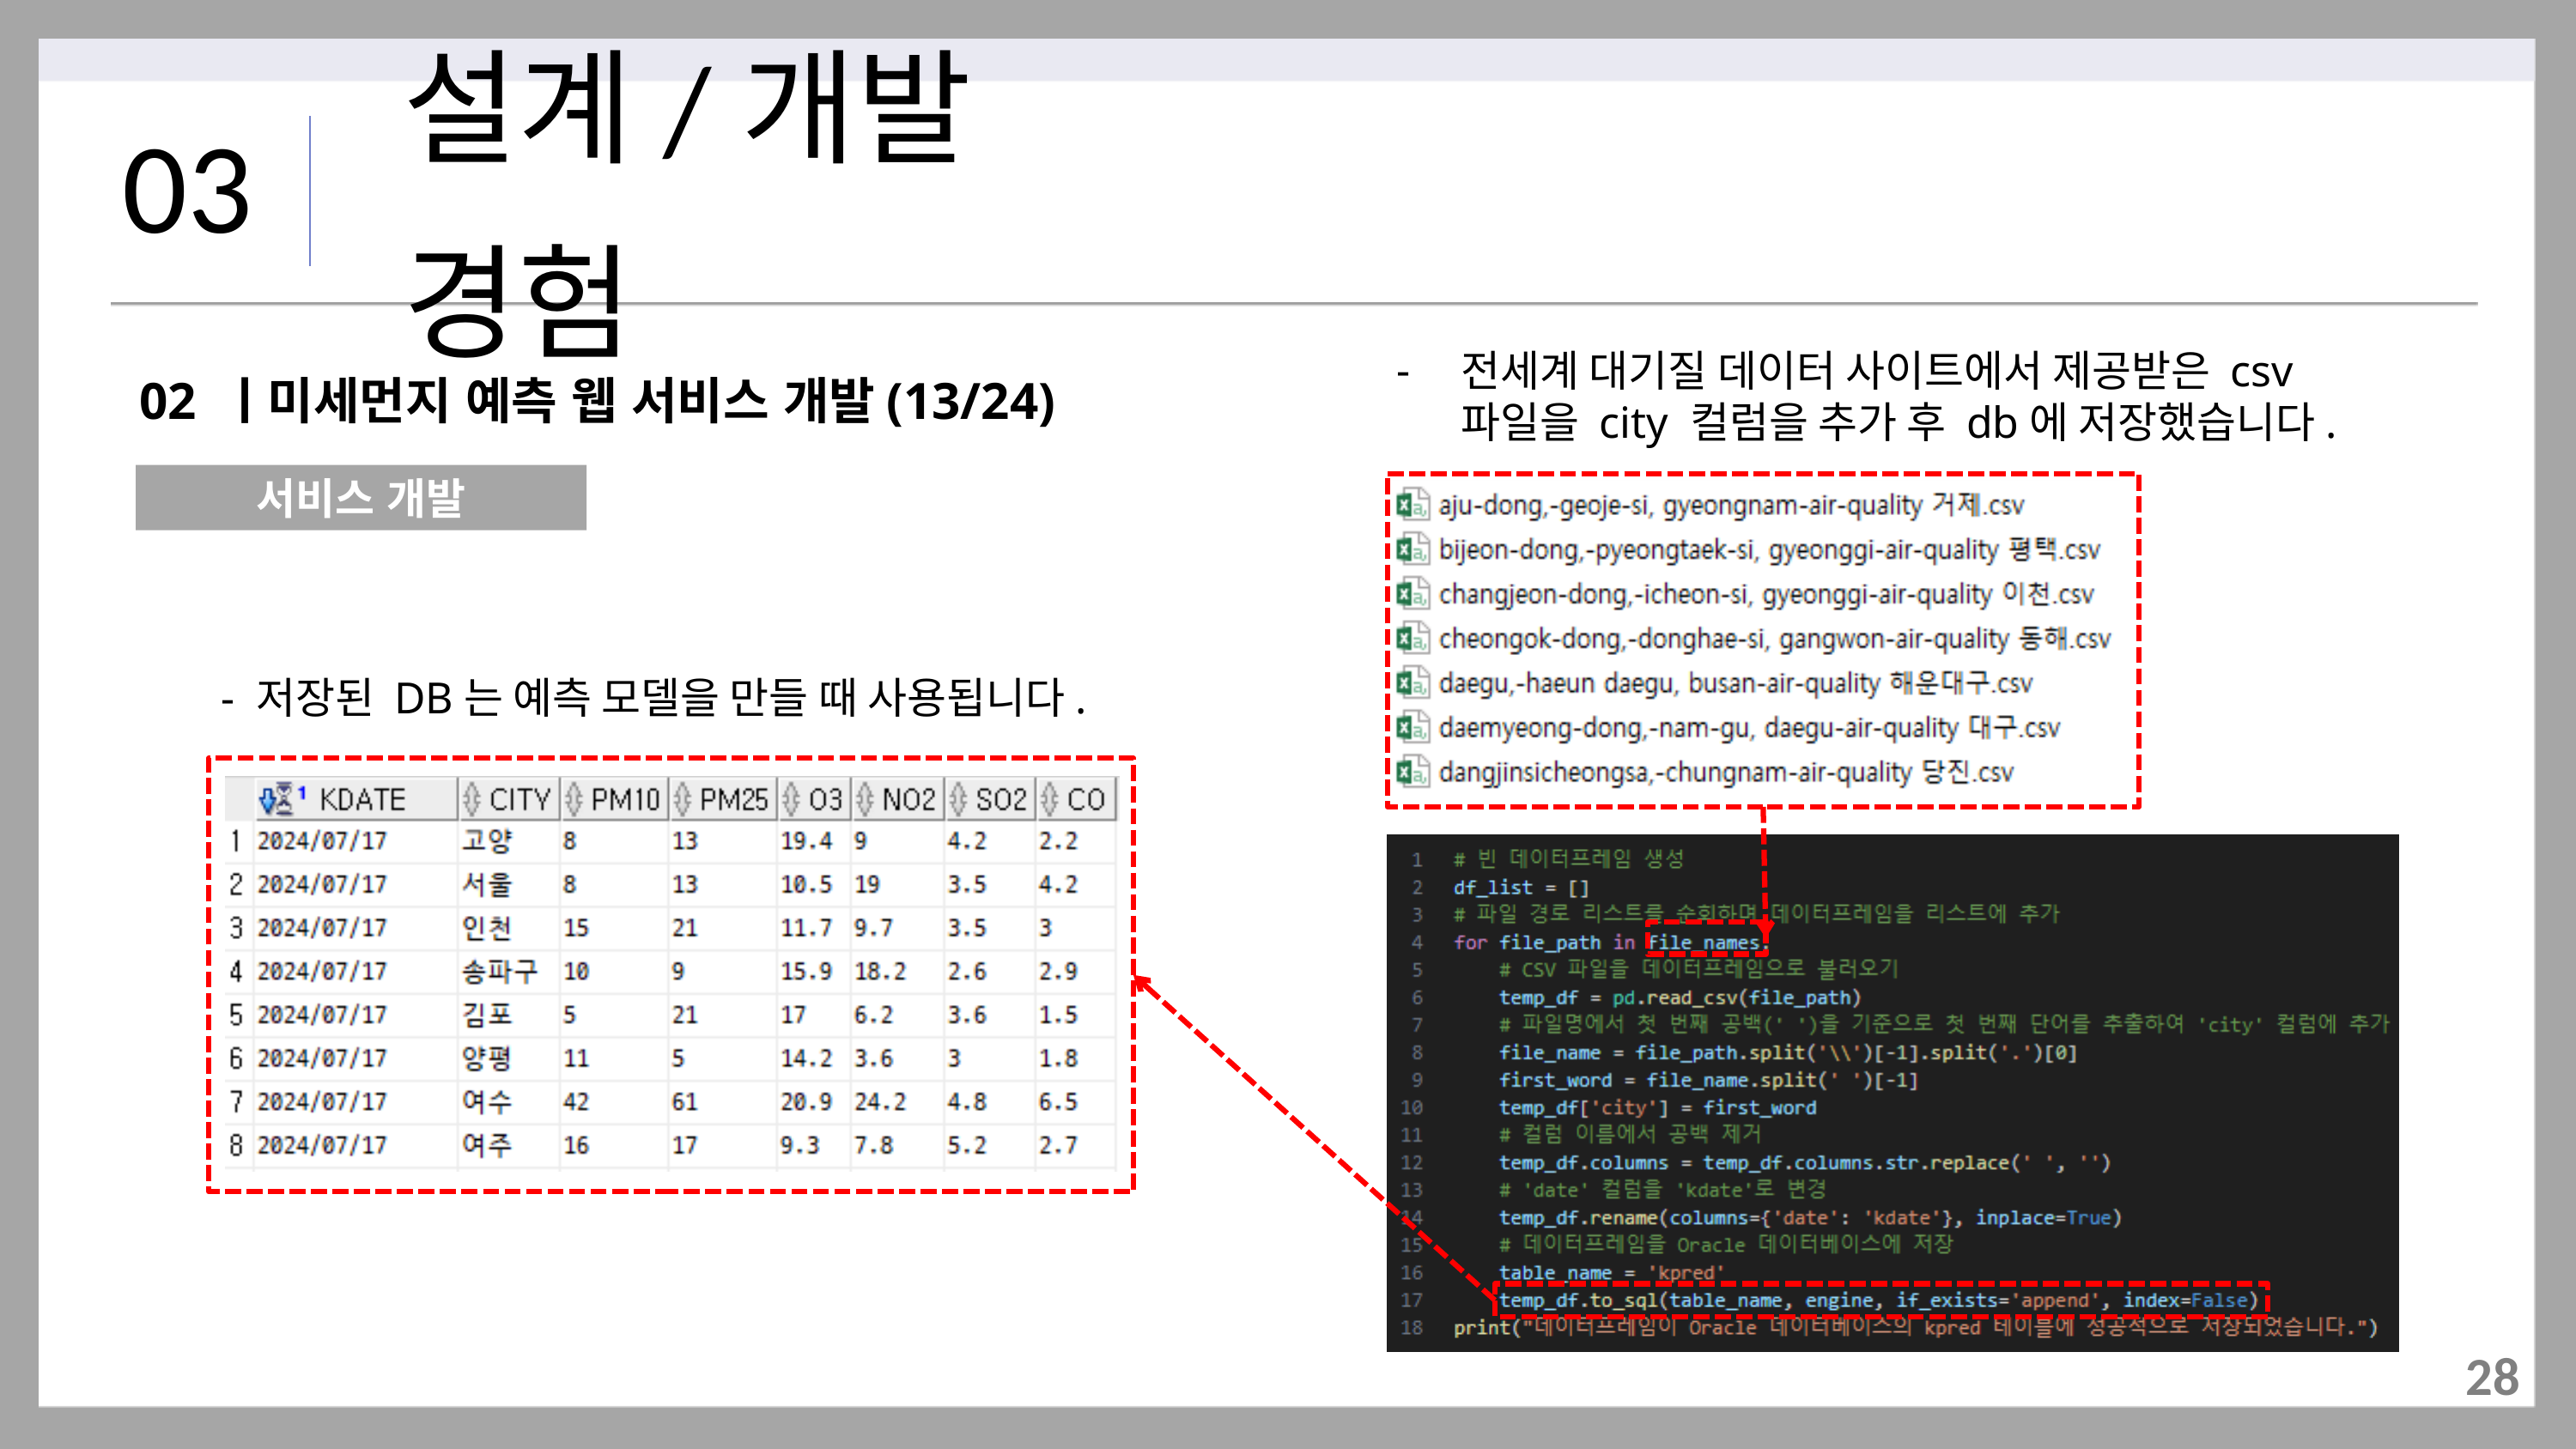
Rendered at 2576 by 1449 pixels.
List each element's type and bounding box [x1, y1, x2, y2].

text_box [1763, 806, 1766, 939]
picture [39, 39, 2536, 1408]
text_box [1133, 974, 1495, 1300]
